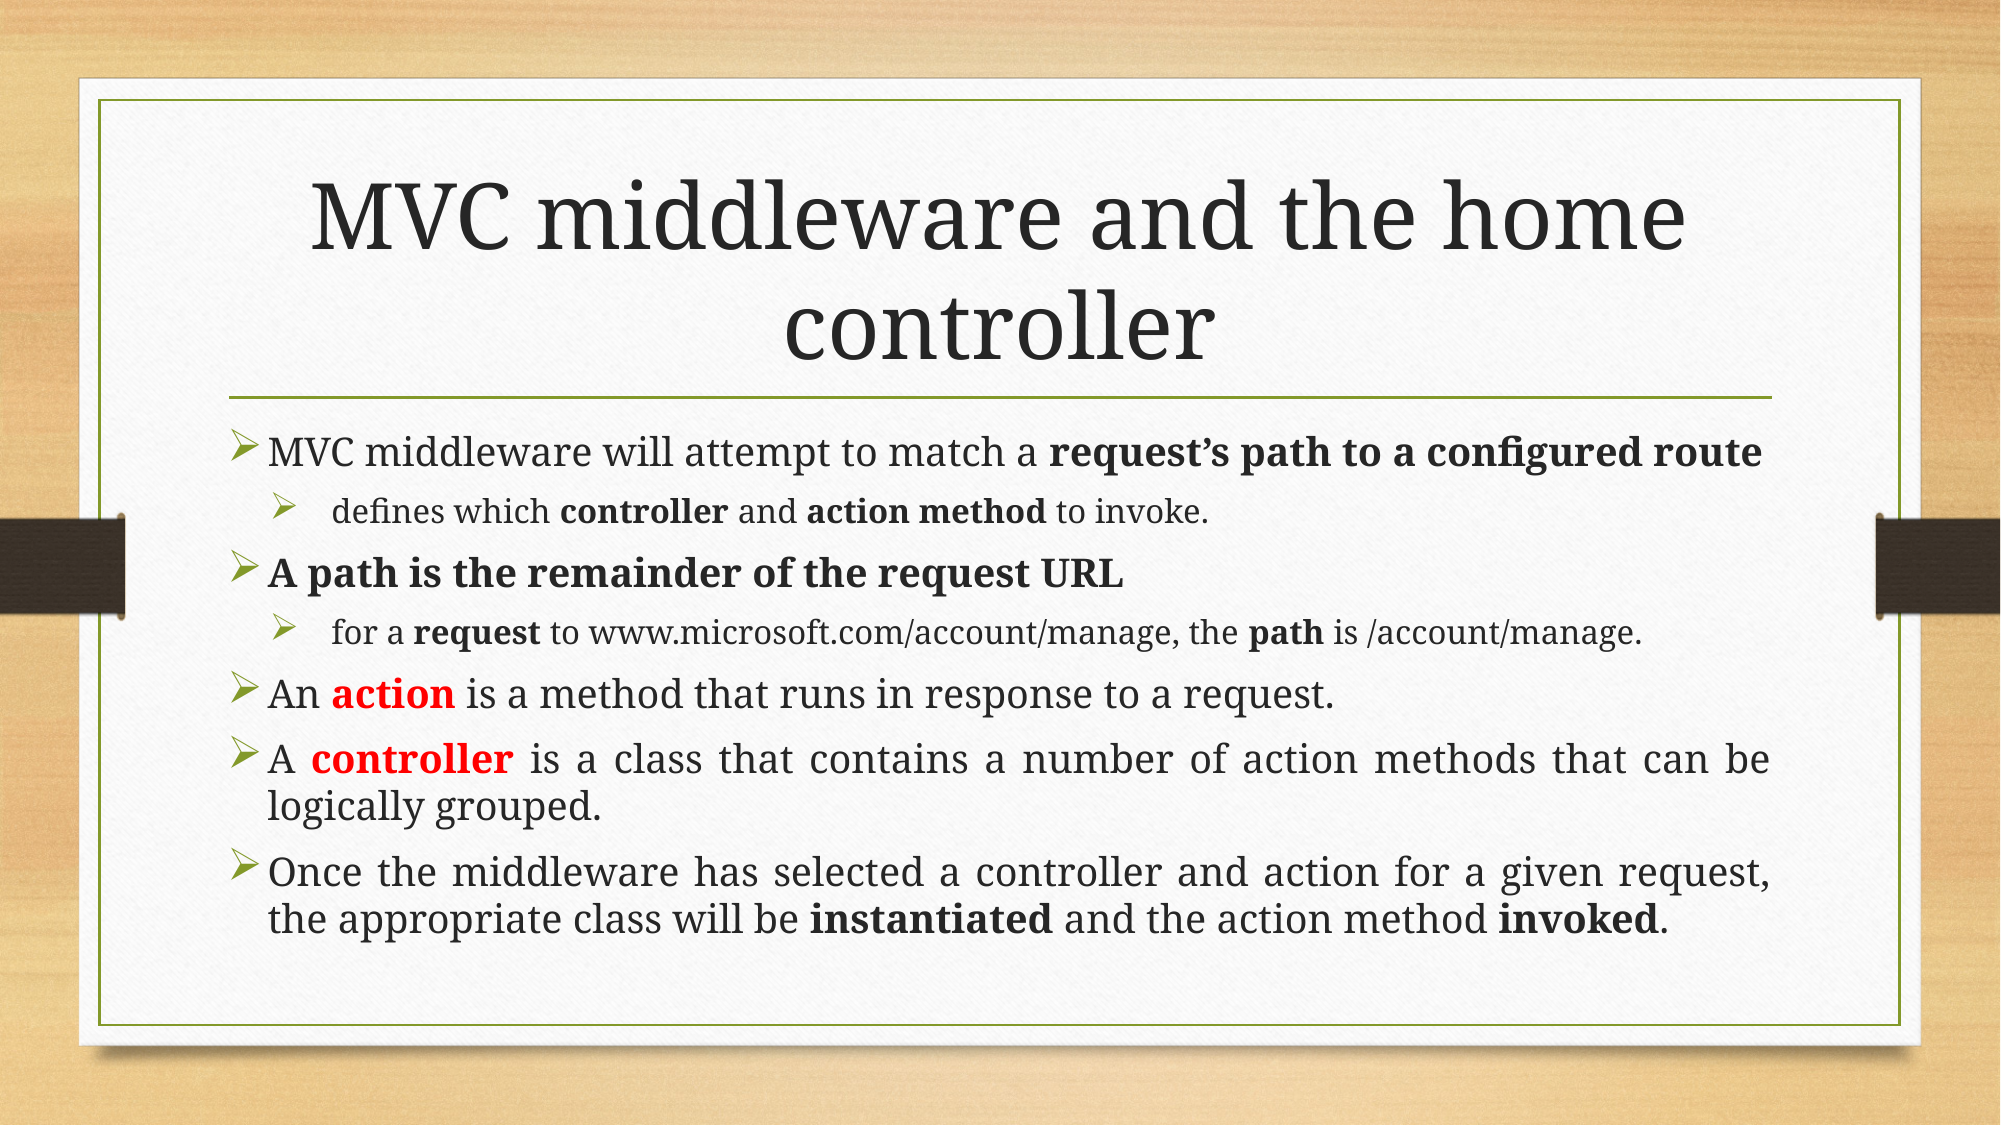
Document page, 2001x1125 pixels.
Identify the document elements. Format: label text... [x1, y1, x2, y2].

picture [0, 0, 2001, 1125]
title MVC middleware and the home controller [212, 161, 1788, 375]
list MVC middleware will attempt to match a request’s path to a configured route defines which controller and action method to invoke. A path is the remainder of the request URL for a request to www.microsoft.com/account/manage, the path is /account/manage. An action is a method that runs in response to a request. A controller is a class that contains a number of action methods that can be logically grouped. Once the middleware has selected a controller and action for a given request, the appropriate class will be instantiated and the action method invoked. [212, 419, 1788, 964]
